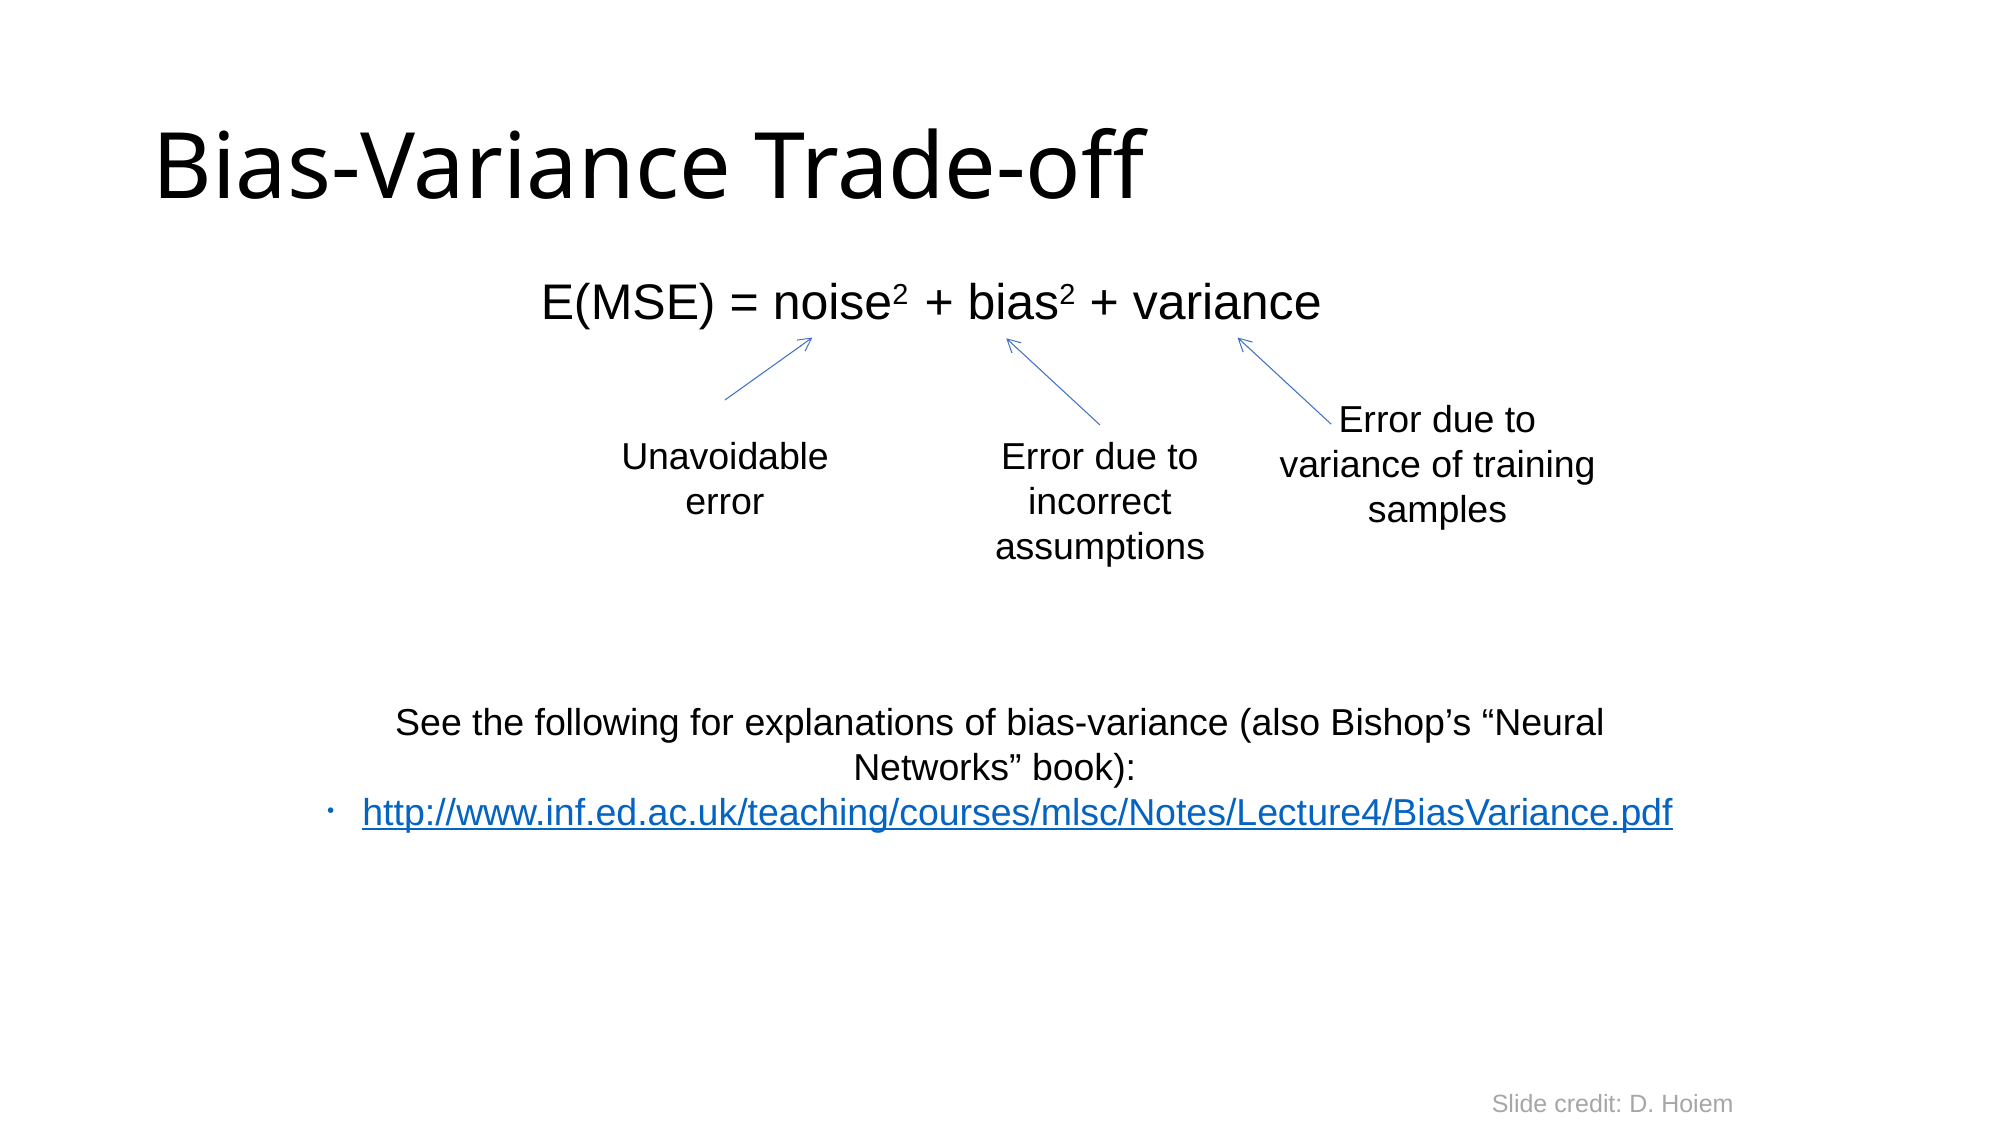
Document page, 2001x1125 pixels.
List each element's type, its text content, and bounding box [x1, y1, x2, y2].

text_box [1006, 338, 1100, 425]
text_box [724, 337, 813, 400]
text_box Unavoidable error [574, 424, 875, 530]
title Bias-Variance Trade-off [137, 59, 1863, 278]
text_box Error due to variance of training samples [1262, 387, 1613, 538]
text_box Error due to incorrect assumptions [949, 424, 1250, 575]
text_box Slide credit: D. Hoiem [1477, 1079, 1750, 1125]
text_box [1237, 337, 1332, 425]
text_box See the following for explanations of bias-variance (also Bishop’s “Neural Networks” book): http://www.inf.ed.ac.uk/teaching/courses/mlsc/Notes/Lecture4/BiasVariance.pdf [300, 690, 1700, 841]
text_box E(MSE) = noise2 + bias2 + variance [512, 262, 1350, 338]
